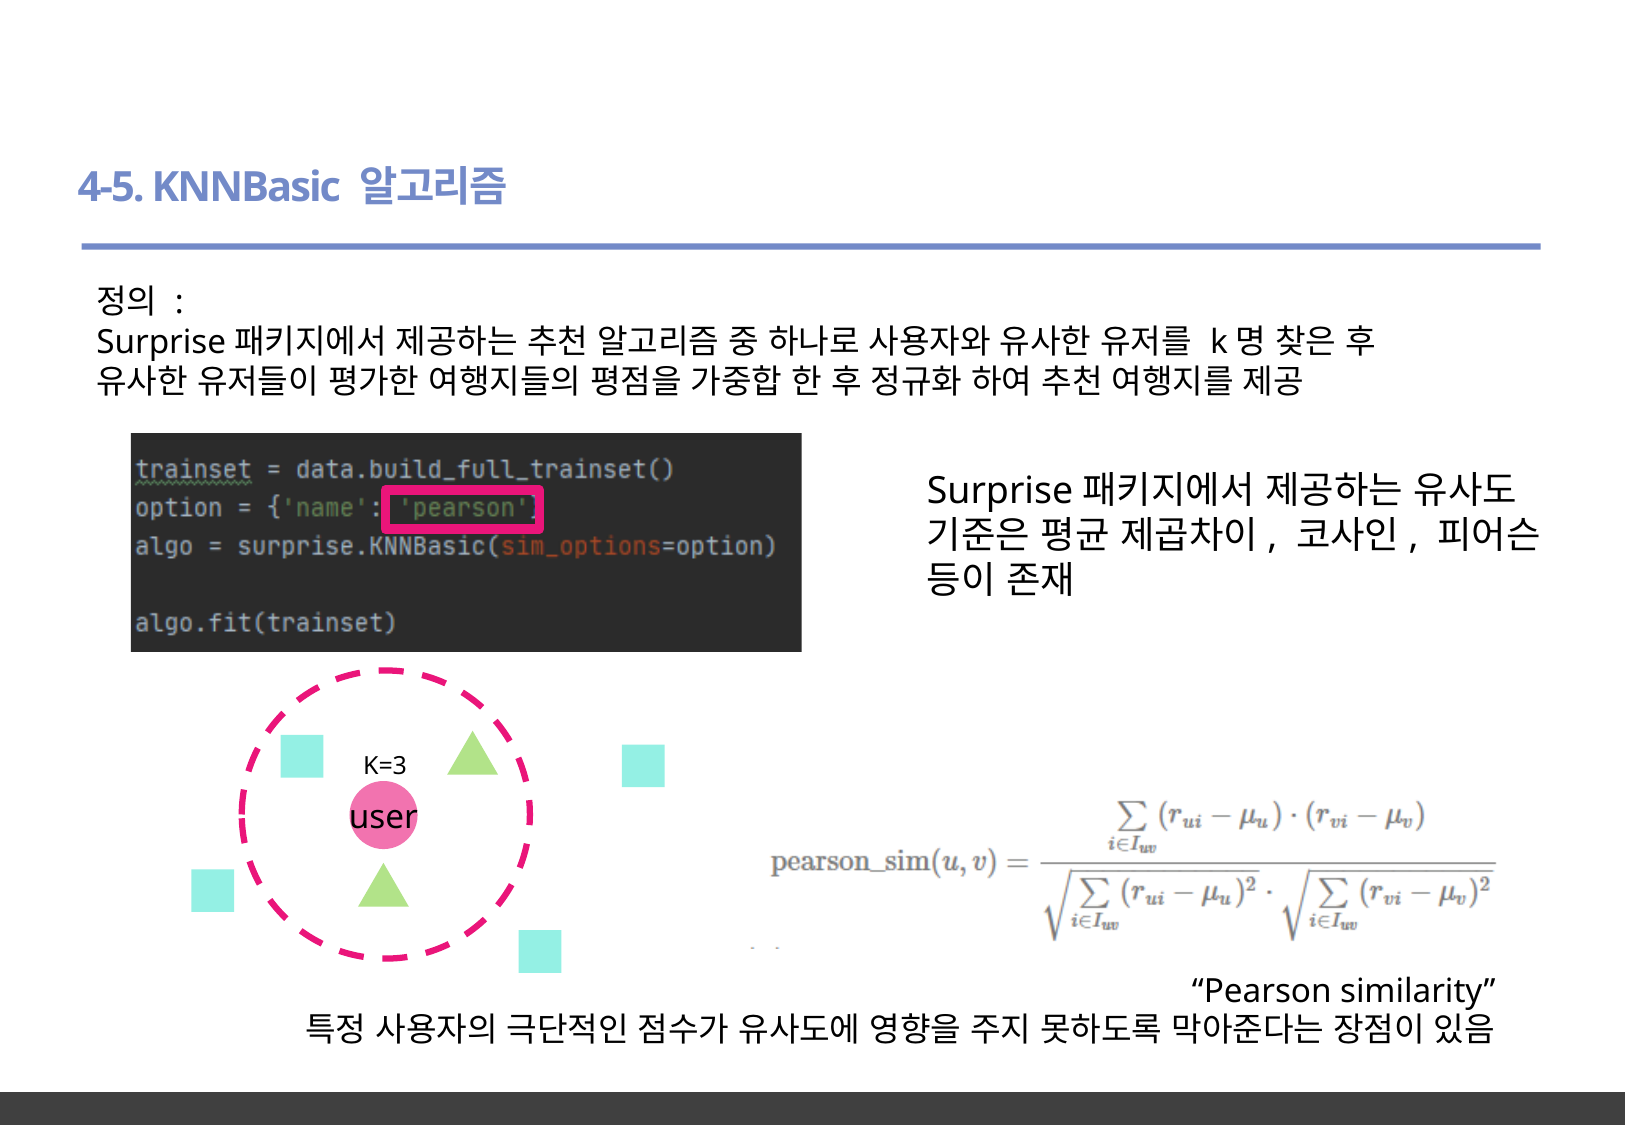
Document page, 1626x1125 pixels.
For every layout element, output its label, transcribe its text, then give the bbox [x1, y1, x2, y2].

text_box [191, 730, 665, 974]
text_box [0, 1090, 1625, 1125]
text_box Surprise패키지에서 제공하는 유사도 기준은 평균 제곱차이, 코사인, 피어슨 등이 존재 [912, 458, 1625, 653]
picture [130, 433, 802, 652]
text_box 4-5. KNNBasic 알고리즘 [62, 101, 1541, 243]
text_box [80, 241, 1543, 252]
text_box 정의 : Surprise패키지에서 제공하는 추천 알고리즘 중 하나로 사용자와 유사한 유저를 k명 찾은 후 유사한 유저들이 평가한 여행지들의 평점을 가중합 한 후 정규화 하여 추천 여행지를 제공 [81, 272, 1454, 447]
picture [745, 781, 1526, 949]
text_box “Pearson similarity” 특정 사용자의 극단적인 점수가 유사도에 영향을 주지 못하도록 막아준다는 장점이 있음 [139, 961, 1511, 1056]
text_box [267, 668, 505, 729]
